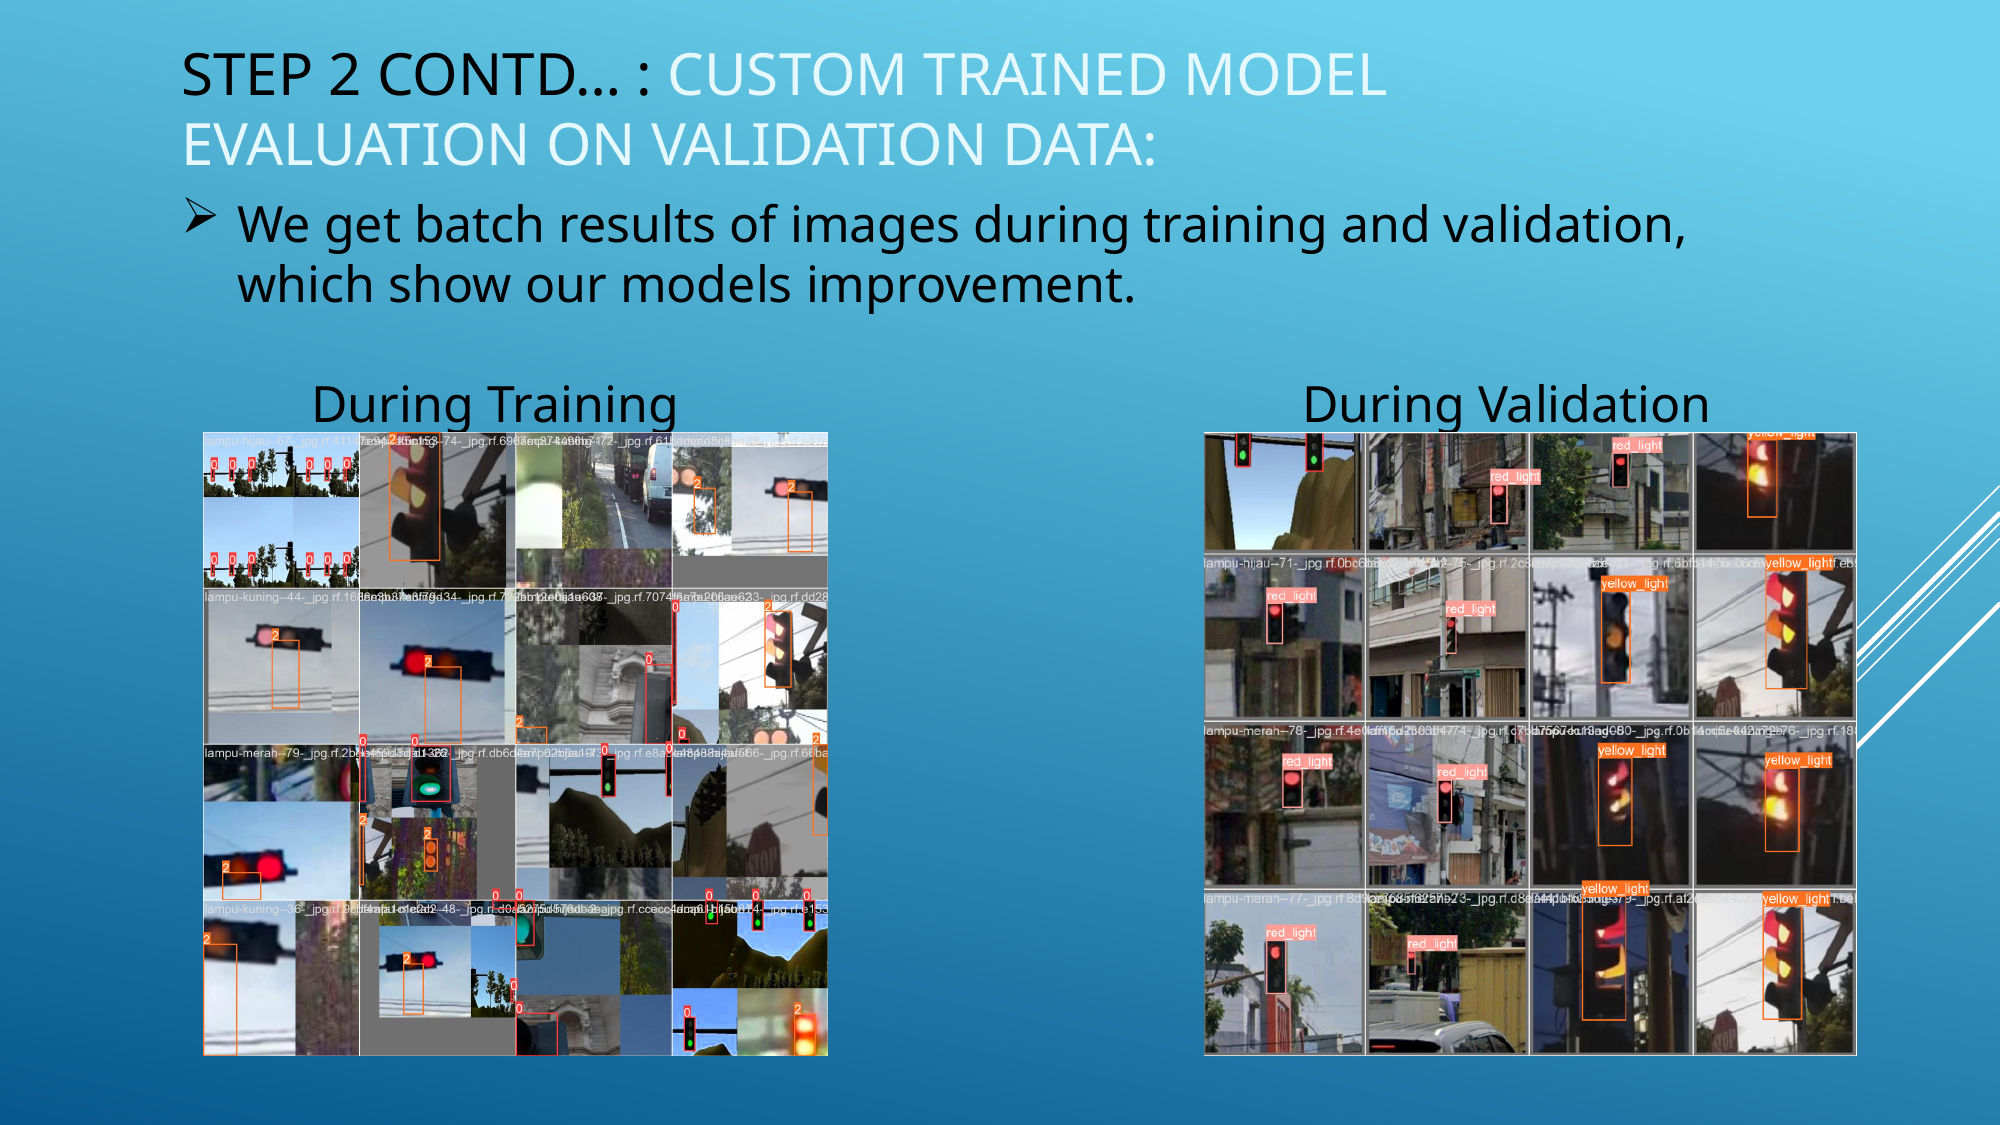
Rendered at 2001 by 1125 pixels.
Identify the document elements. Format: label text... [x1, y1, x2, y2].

picture [1204, 432, 1858, 1057]
picture [203, 432, 828, 1057]
title STEP 2 CONTD… : custom trained Model Evaluation on Validation data: [166, 68, 1766, 184]
text_box We get batch results of images during training and validation, which show our models improvement. During Training During Validation [166, 184, 1804, 440]
